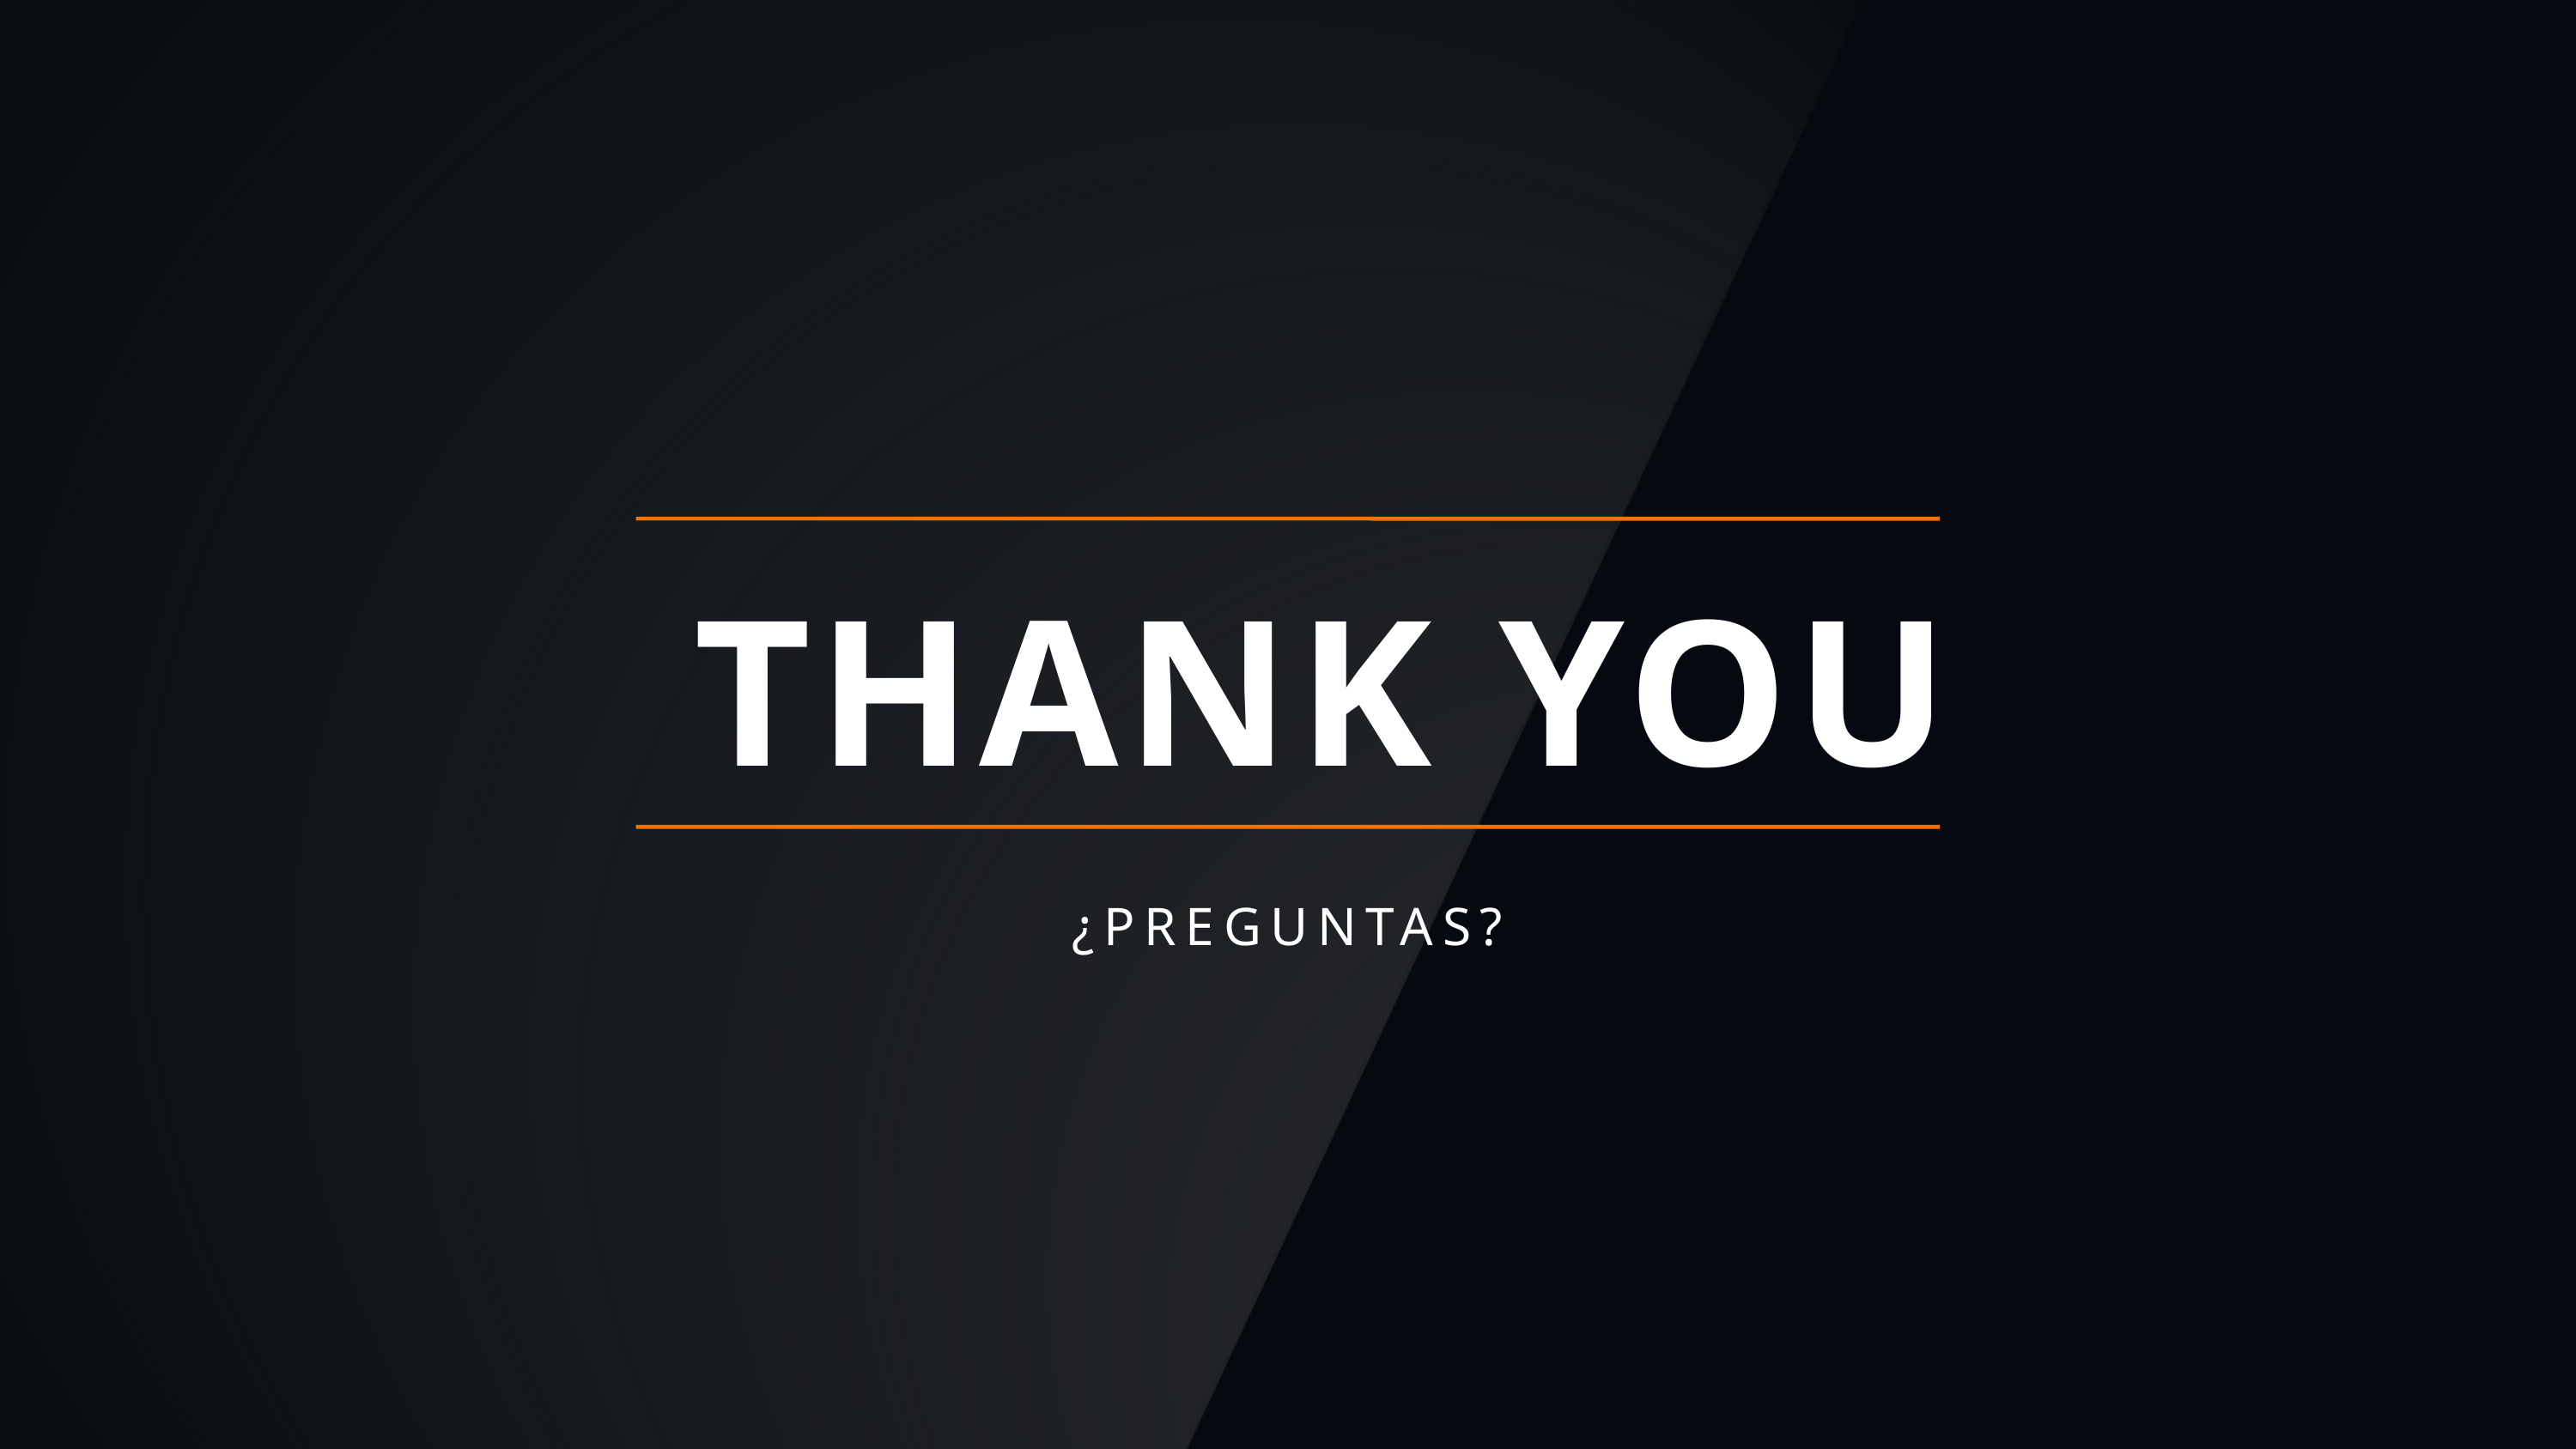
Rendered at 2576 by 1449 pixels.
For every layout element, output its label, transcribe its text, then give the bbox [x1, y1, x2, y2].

text_box ¿PREGUNTAS? [734, 883, 1841, 956]
text_box THANK YOU [414, 523, 2231, 807]
text_box [0, 0, 1864, 1449]
